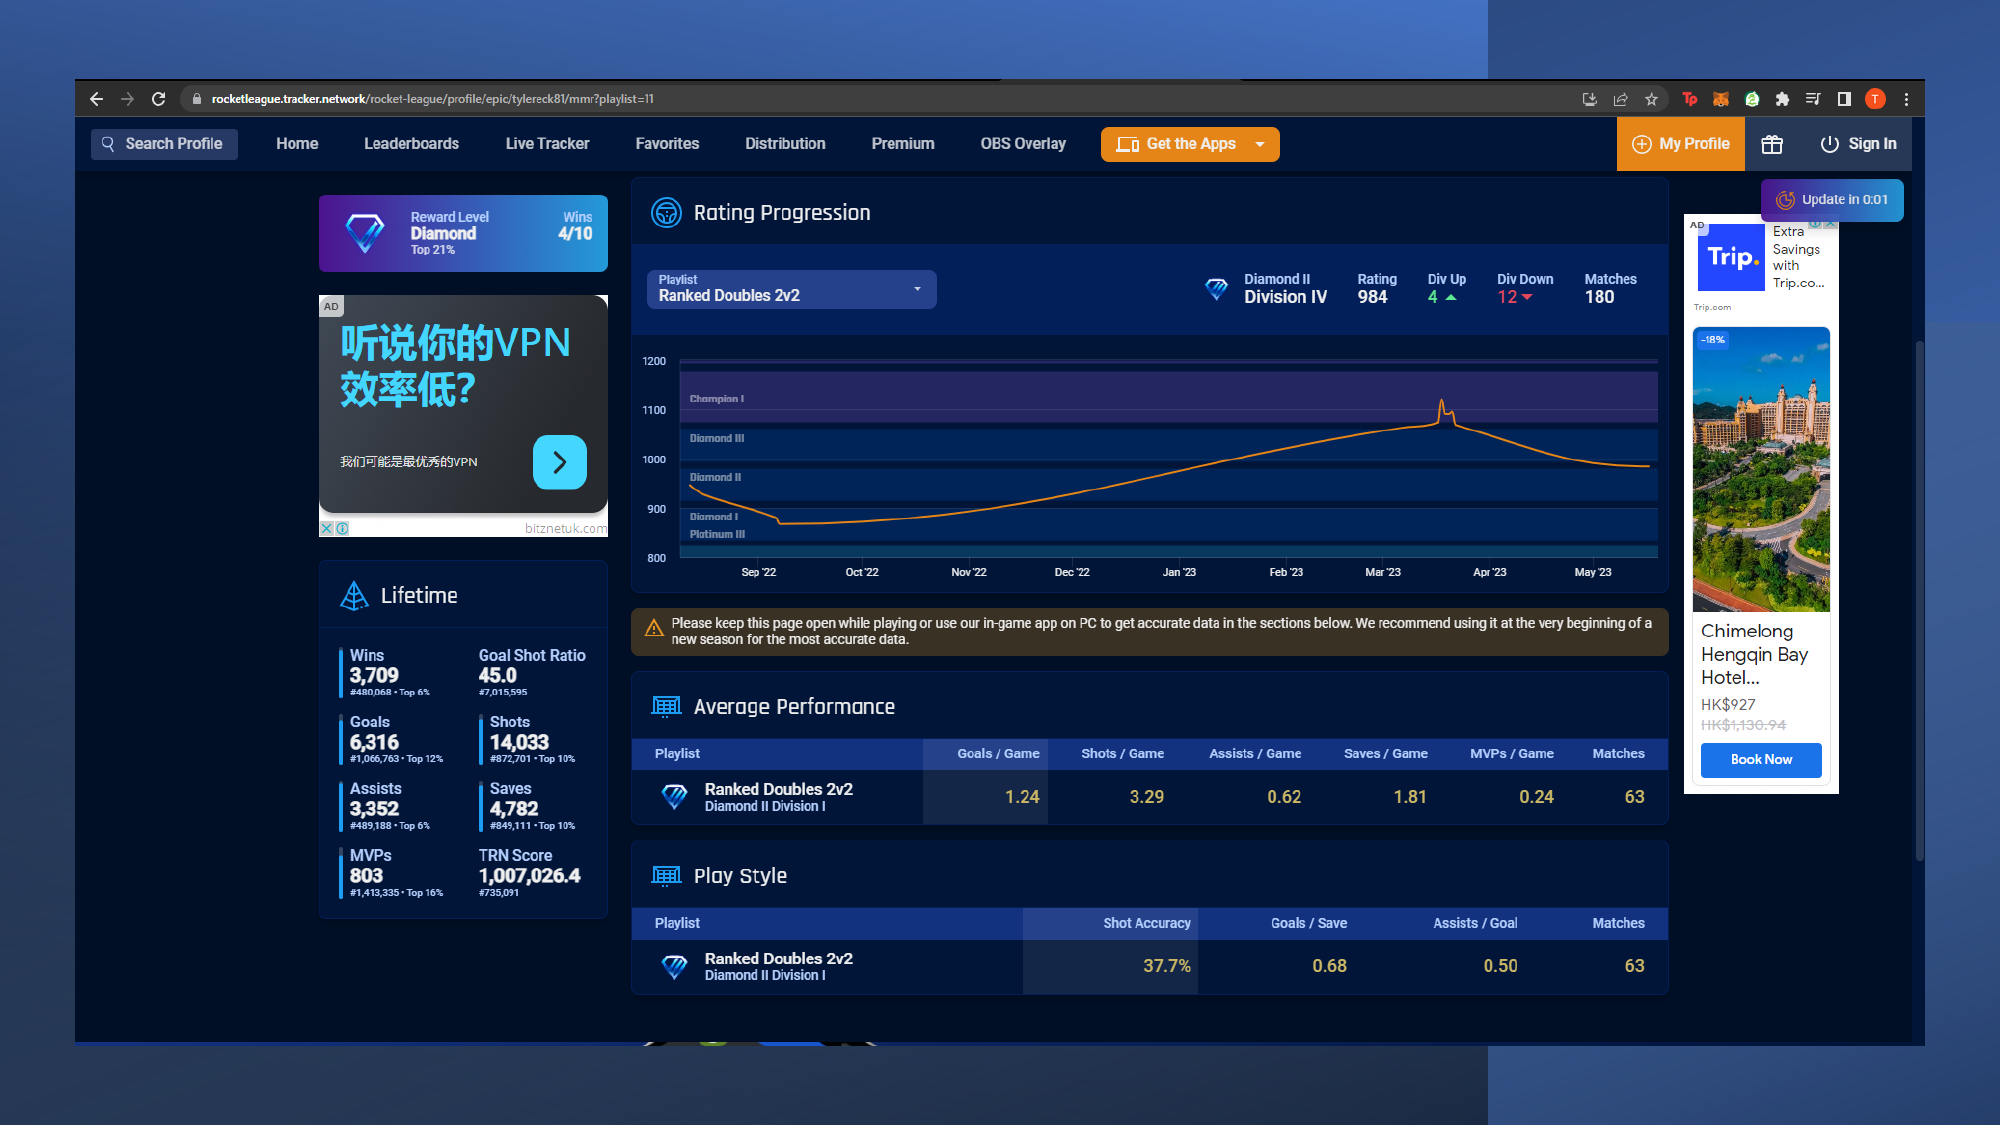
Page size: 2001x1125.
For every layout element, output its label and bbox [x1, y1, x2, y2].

text_box [0, 0, 1489, 321]
text_box [0, 321, 2000, 1125]
list [74, 79, 1925, 1046]
text_box [1489, 0, 2000, 321]
